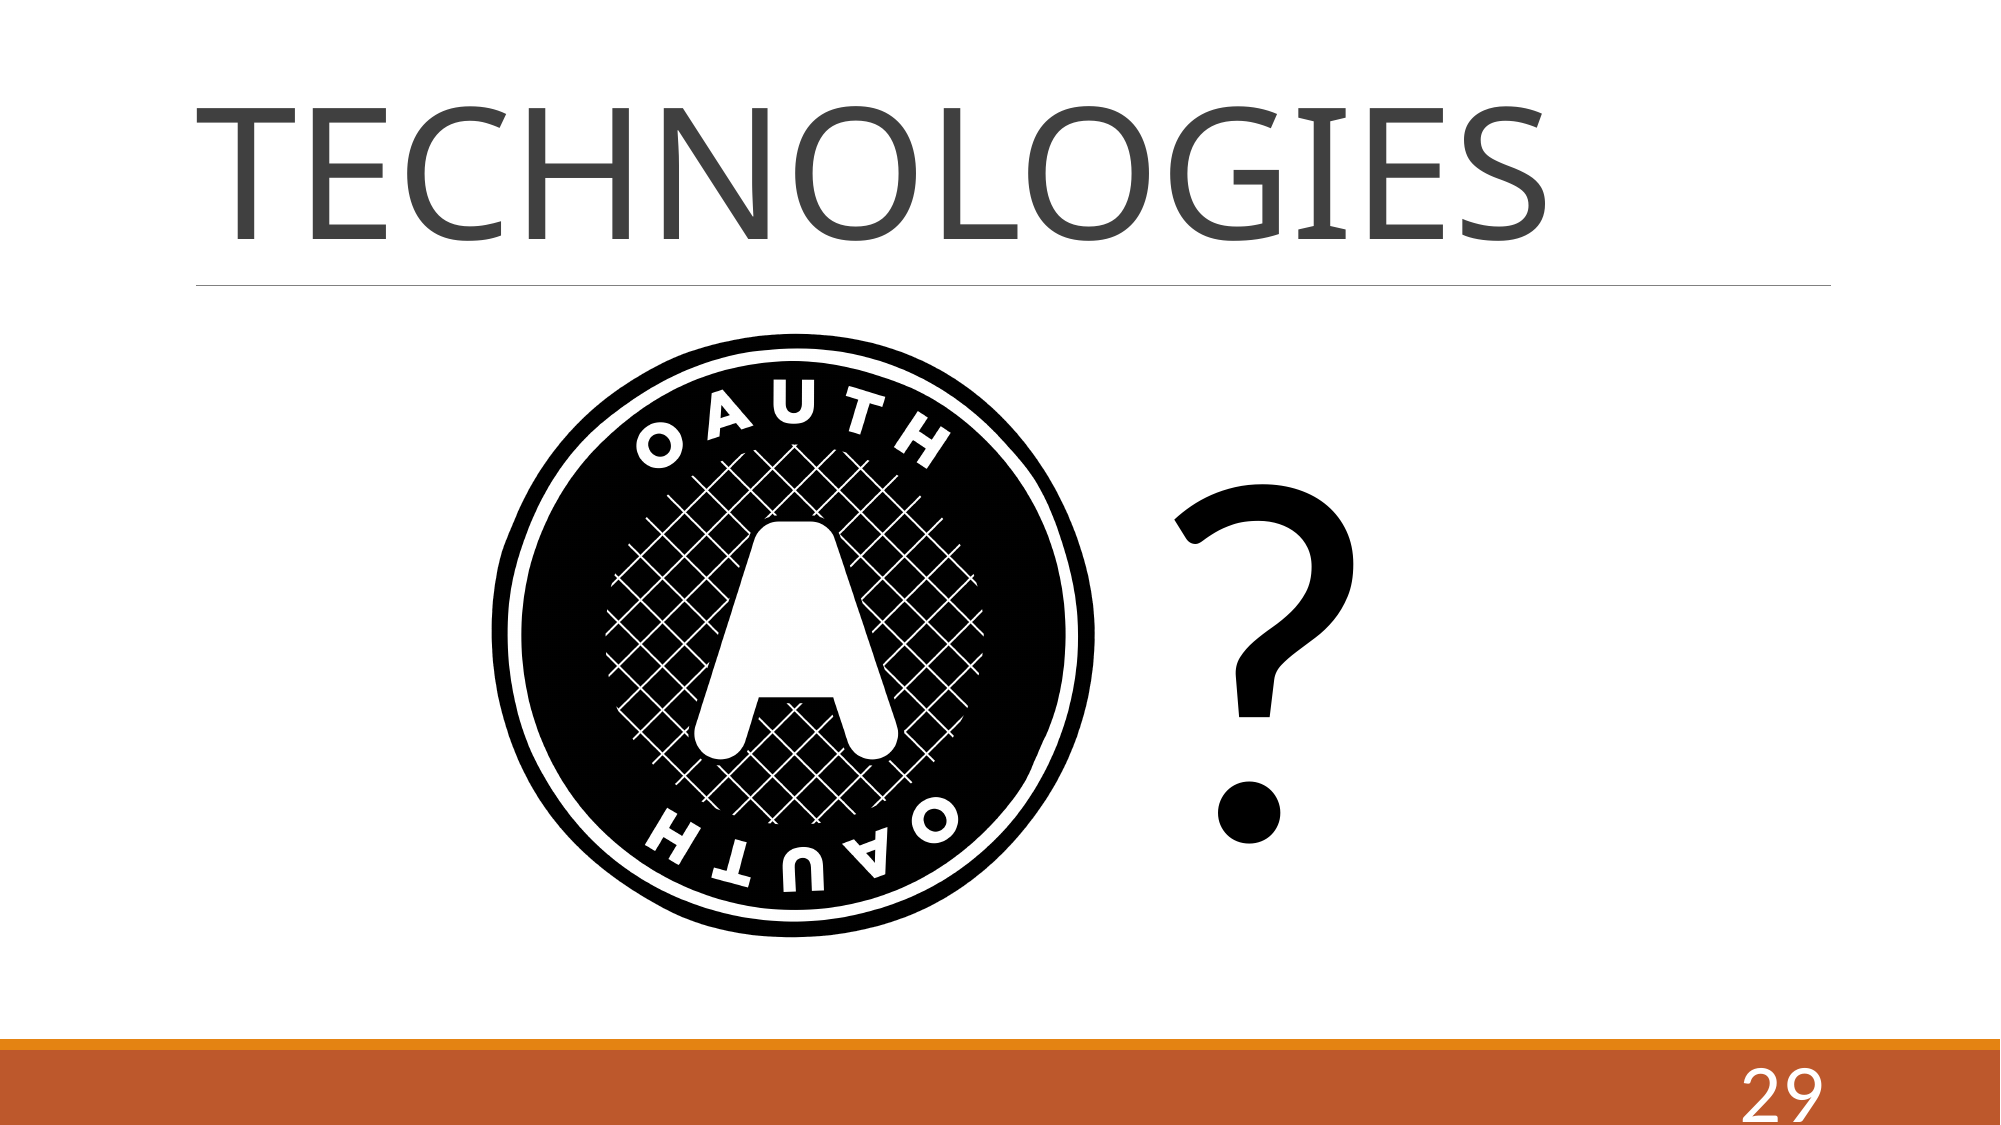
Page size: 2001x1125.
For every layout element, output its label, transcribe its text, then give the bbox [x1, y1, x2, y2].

title TECHNOLOGIES [180, 47, 1830, 285]
text_box ? [1138, 312, 1416, 953]
picture [455, 297, 1130, 974]
slide_number 29 [1624, 1059, 1840, 1120]
